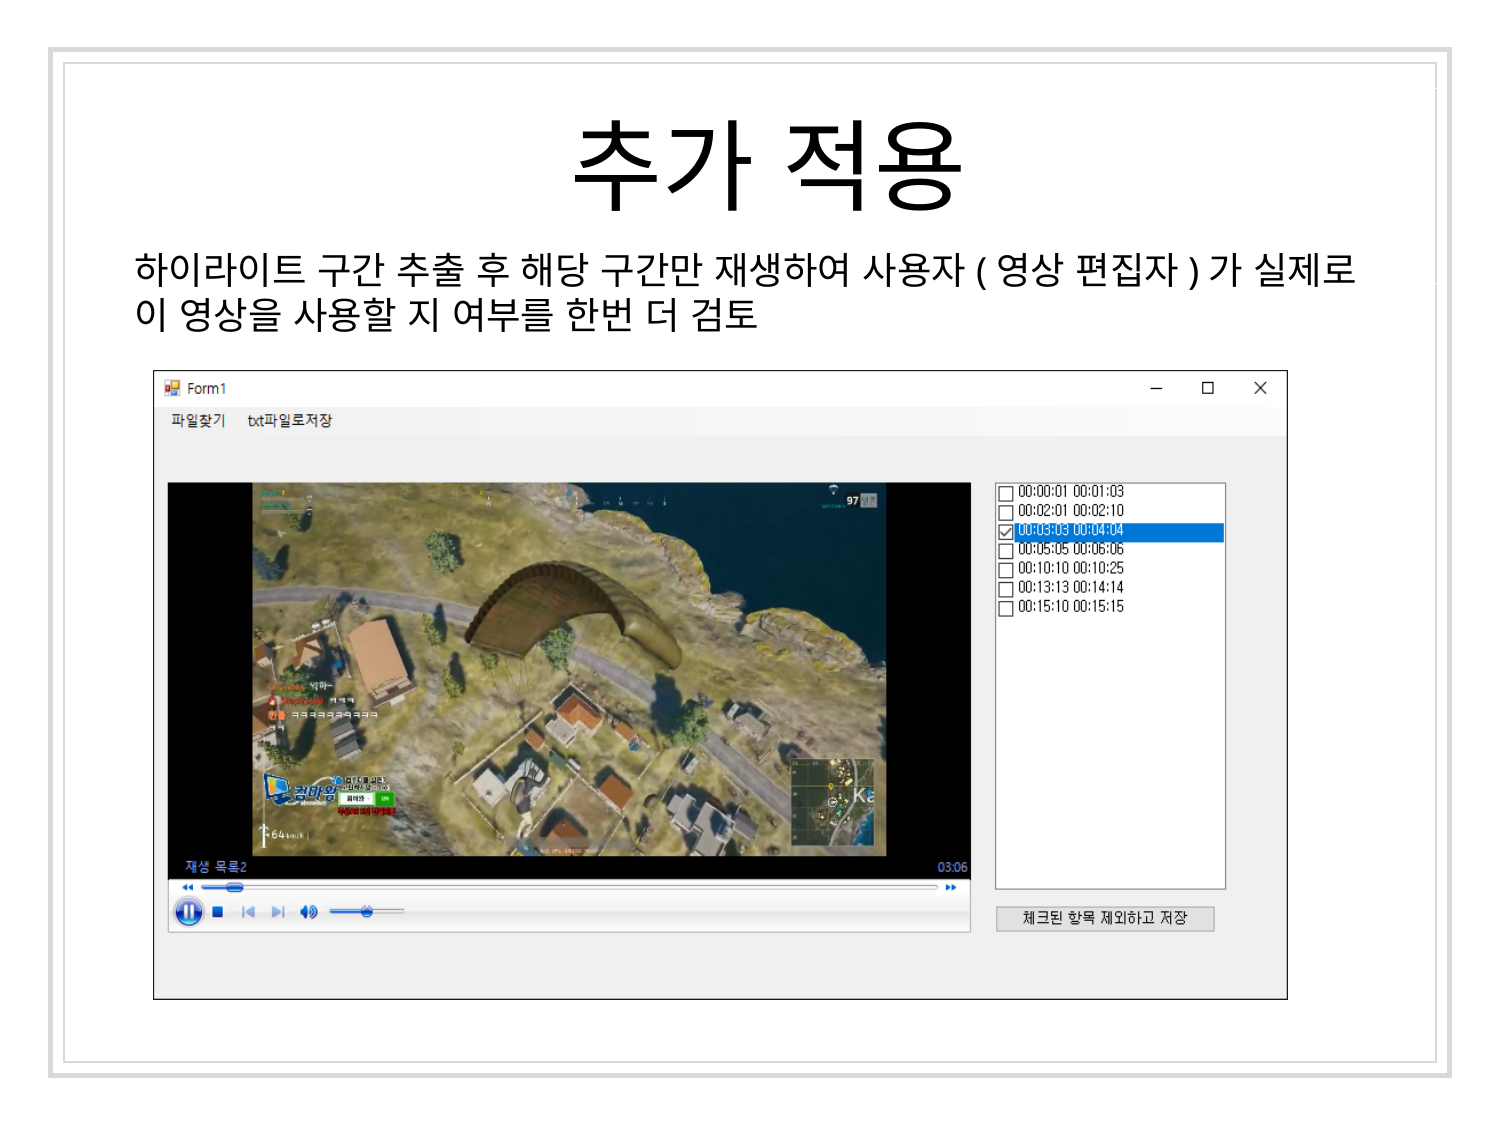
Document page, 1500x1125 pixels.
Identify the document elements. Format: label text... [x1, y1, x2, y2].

picture [152, 370, 1288, 1001]
text_box 하이라이트 구간 추출 후 해당 구간만 재생하여 사용자(영상 편집자)가 실제로 이 영상을 사용할 지 여부를 한번 더 검토 [119, 232, 1381, 371]
text_box 추가 적용 [91, 88, 1447, 284]
